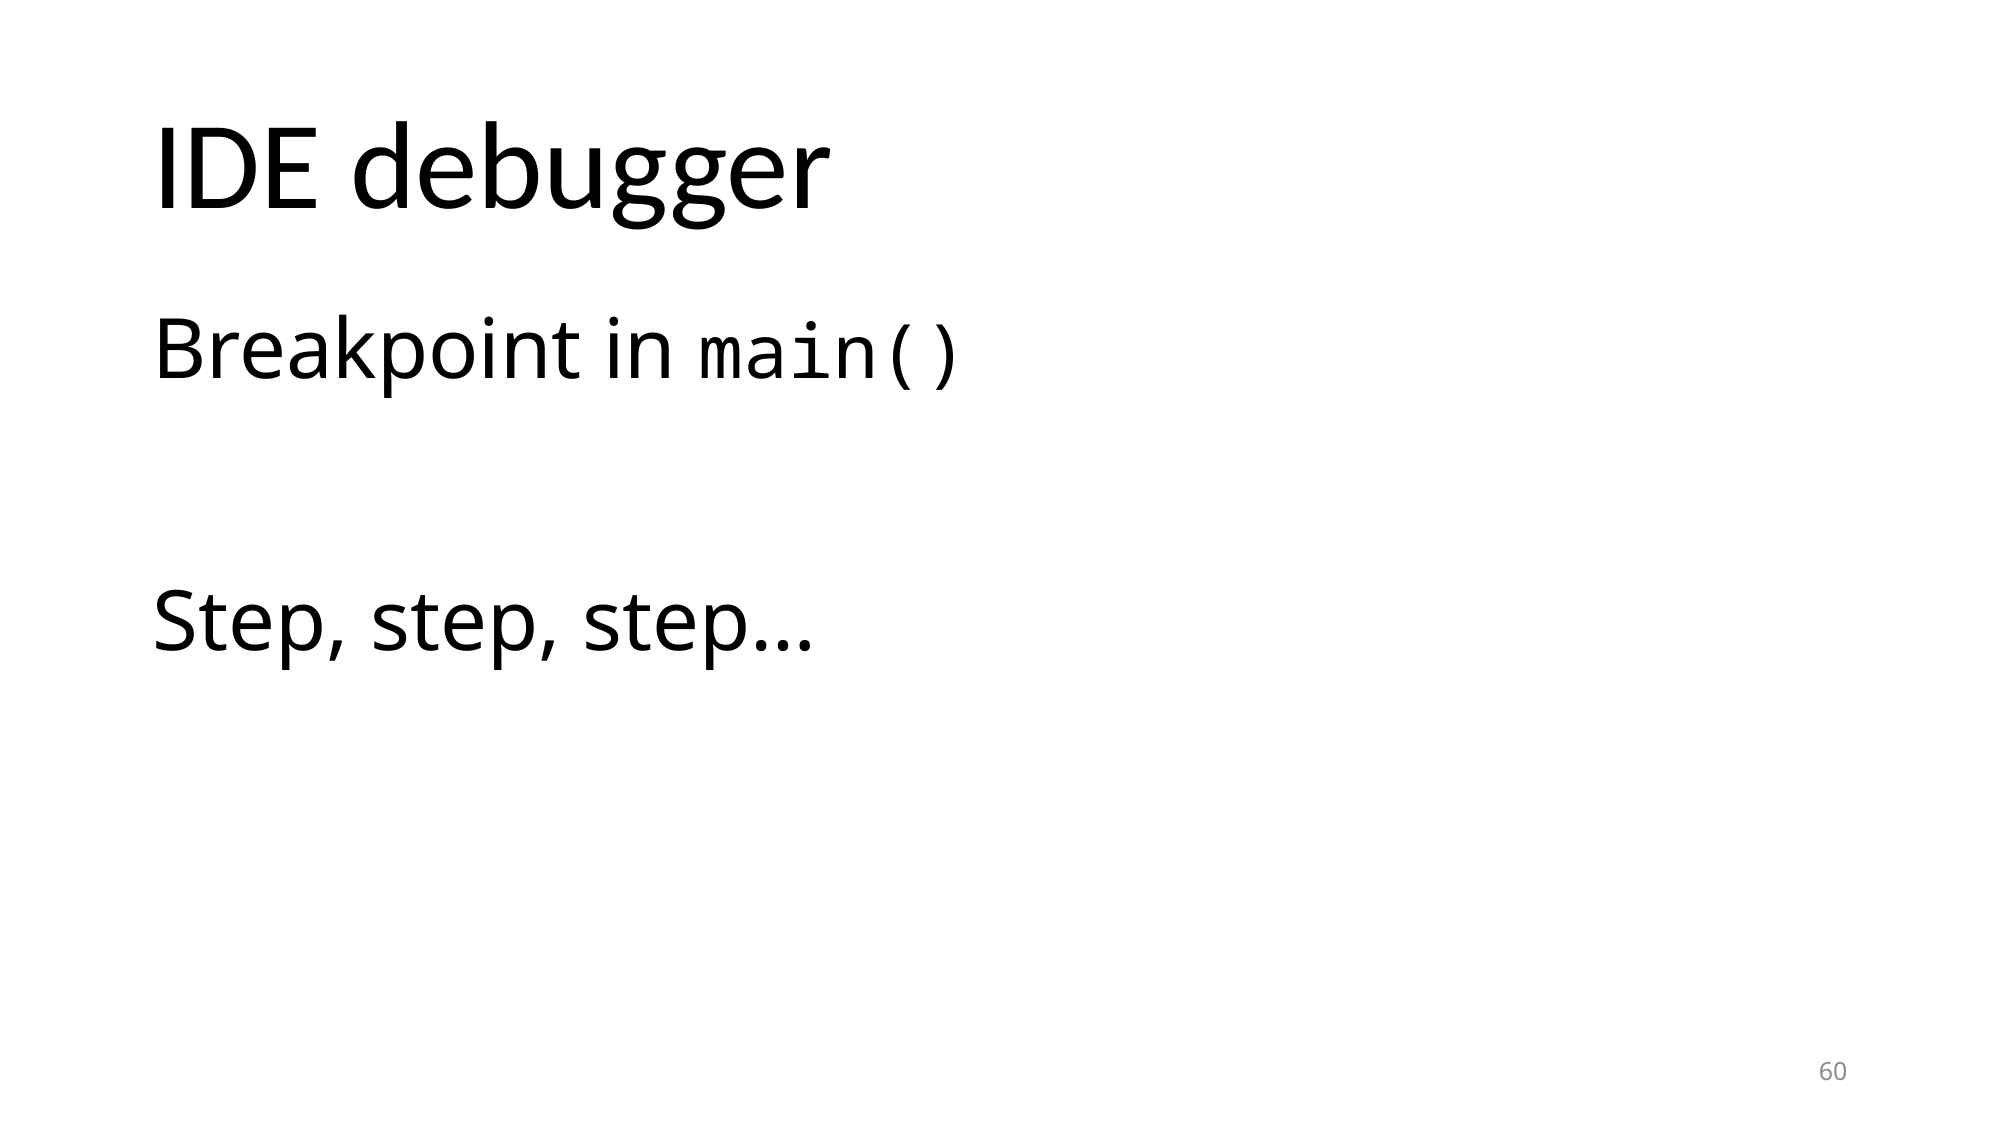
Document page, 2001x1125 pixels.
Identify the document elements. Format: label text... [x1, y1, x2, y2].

title IDE debugger [137, 59, 1863, 278]
list Breakpoint in main() Step, step, step… [137, 299, 1863, 1014]
slide_number 60 [1412, 1042, 1863, 1103]
